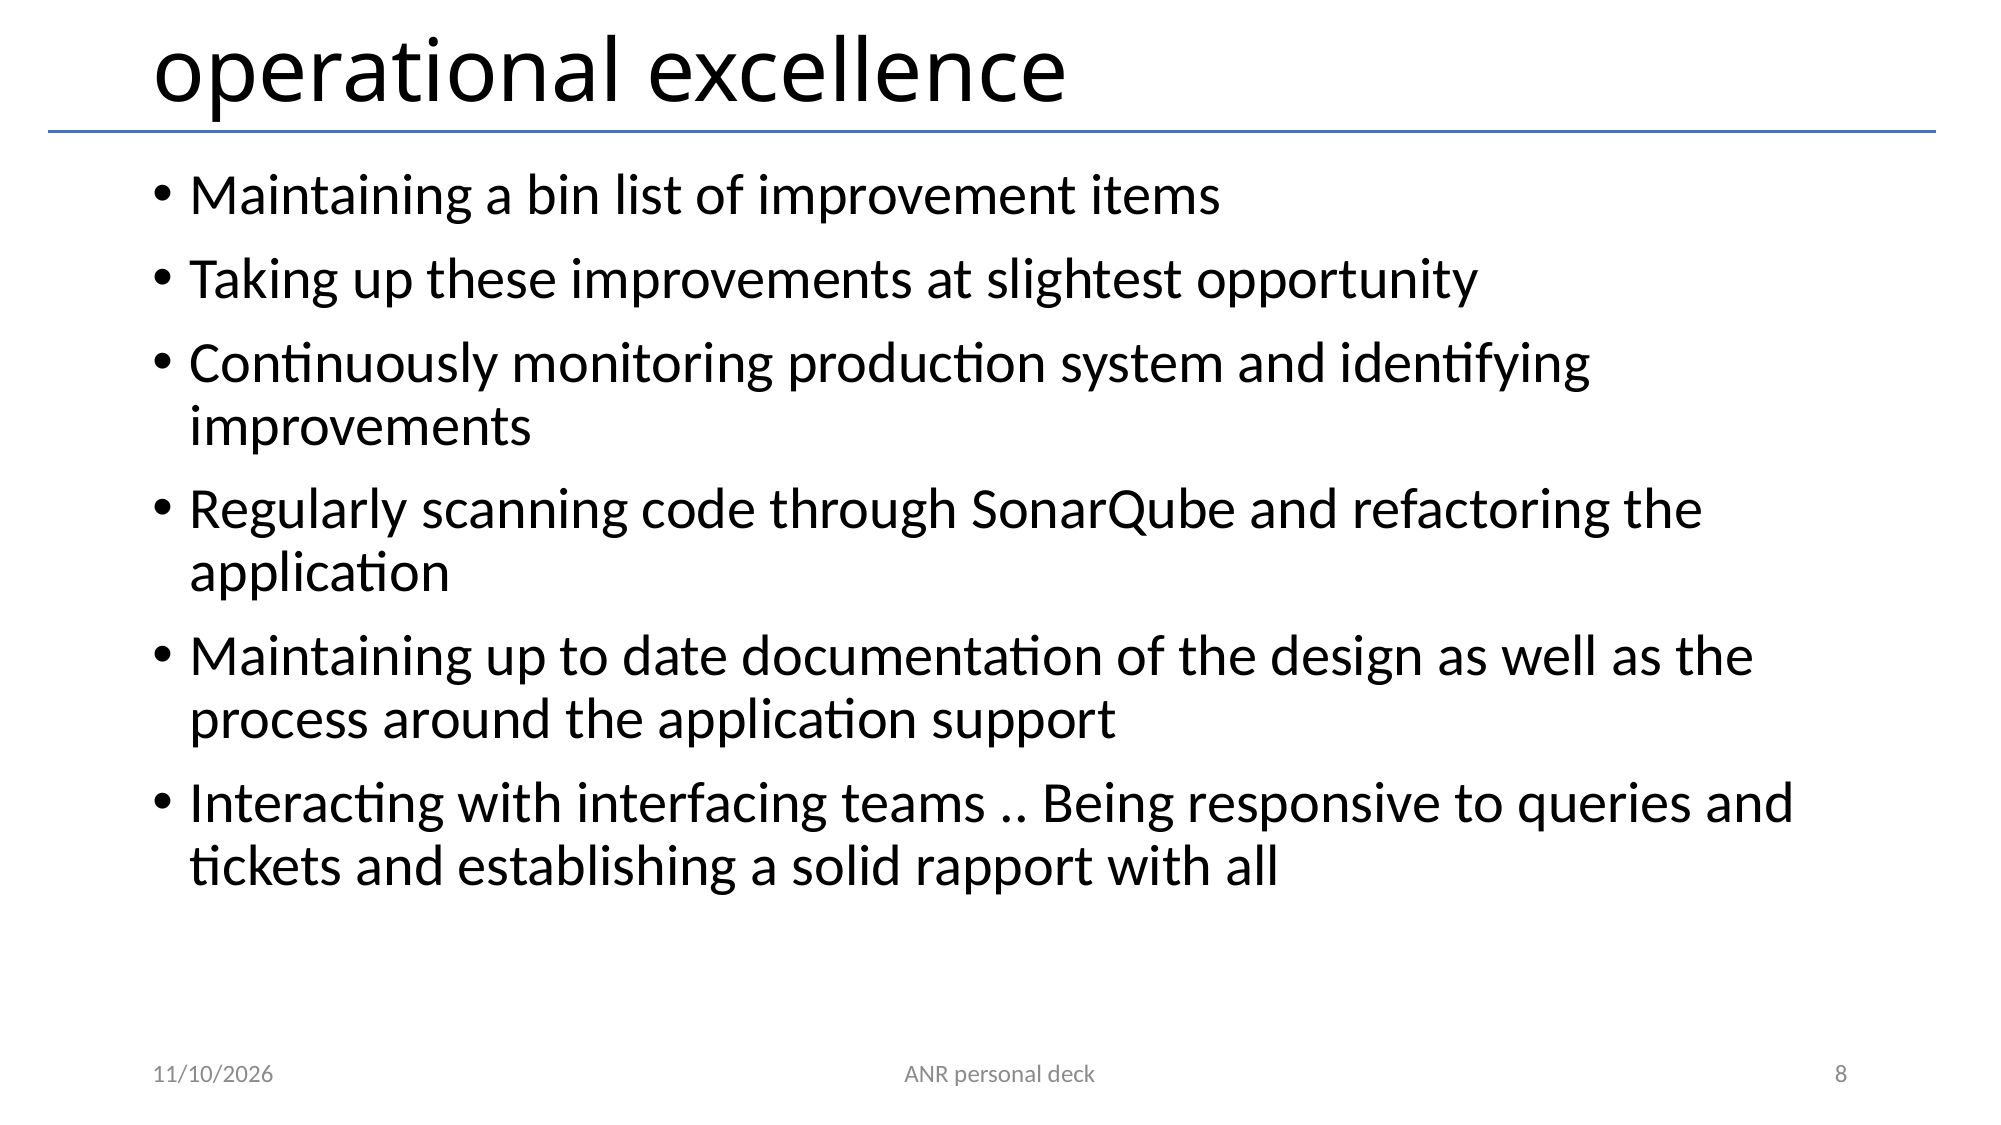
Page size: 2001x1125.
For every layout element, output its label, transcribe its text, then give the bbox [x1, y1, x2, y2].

list Maintaining a bin list of improvement items Taking up these improvements at slightest opportunity Continuously monitoring production system and identifying improvements Regularly scanning code through SonarQube and refactoring the application Maintaining up to date documentation of the design as well as the process around the application support Interacting with interfacing teams .. Being responsive to queries and tickets and establishing a solid rapport with all [137, 156, 1863, 1014]
title operational excellence [137, 18, 1863, 129]
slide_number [137, 1042, 588, 1103]
slide_number 8 [1412, 1042, 1863, 1103]
footer ANR personal deck [662, 1042, 1338, 1103]
